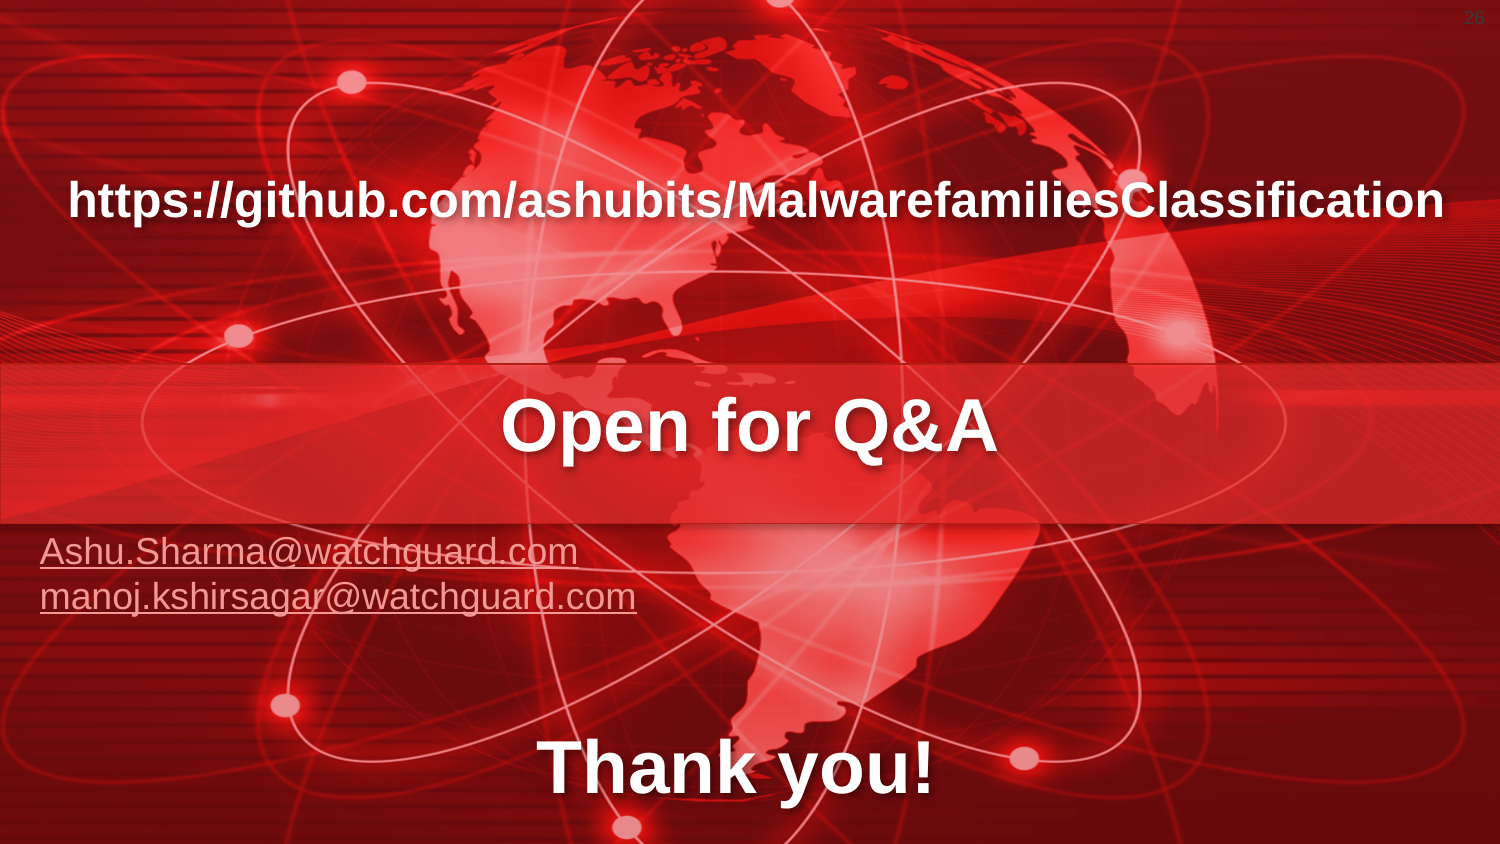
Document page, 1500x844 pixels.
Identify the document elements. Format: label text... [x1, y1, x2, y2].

text_box https://github.com/ashubits/MalwarefamiliesClassification [3, 117, 1500, 278]
picture [0, 524, 1500, 844]
text_box Ashu.Sharma@watchguard.com manoj.kshirsagar@watchguard.com [24, 520, 652, 625]
picture [0, 0, 1500, 341]
slide_number 26 [1402, 0, 1500, 41]
title Thank you! [0, 683, 1490, 844]
text_box Open for Q&A [0, 341, 1500, 502]
